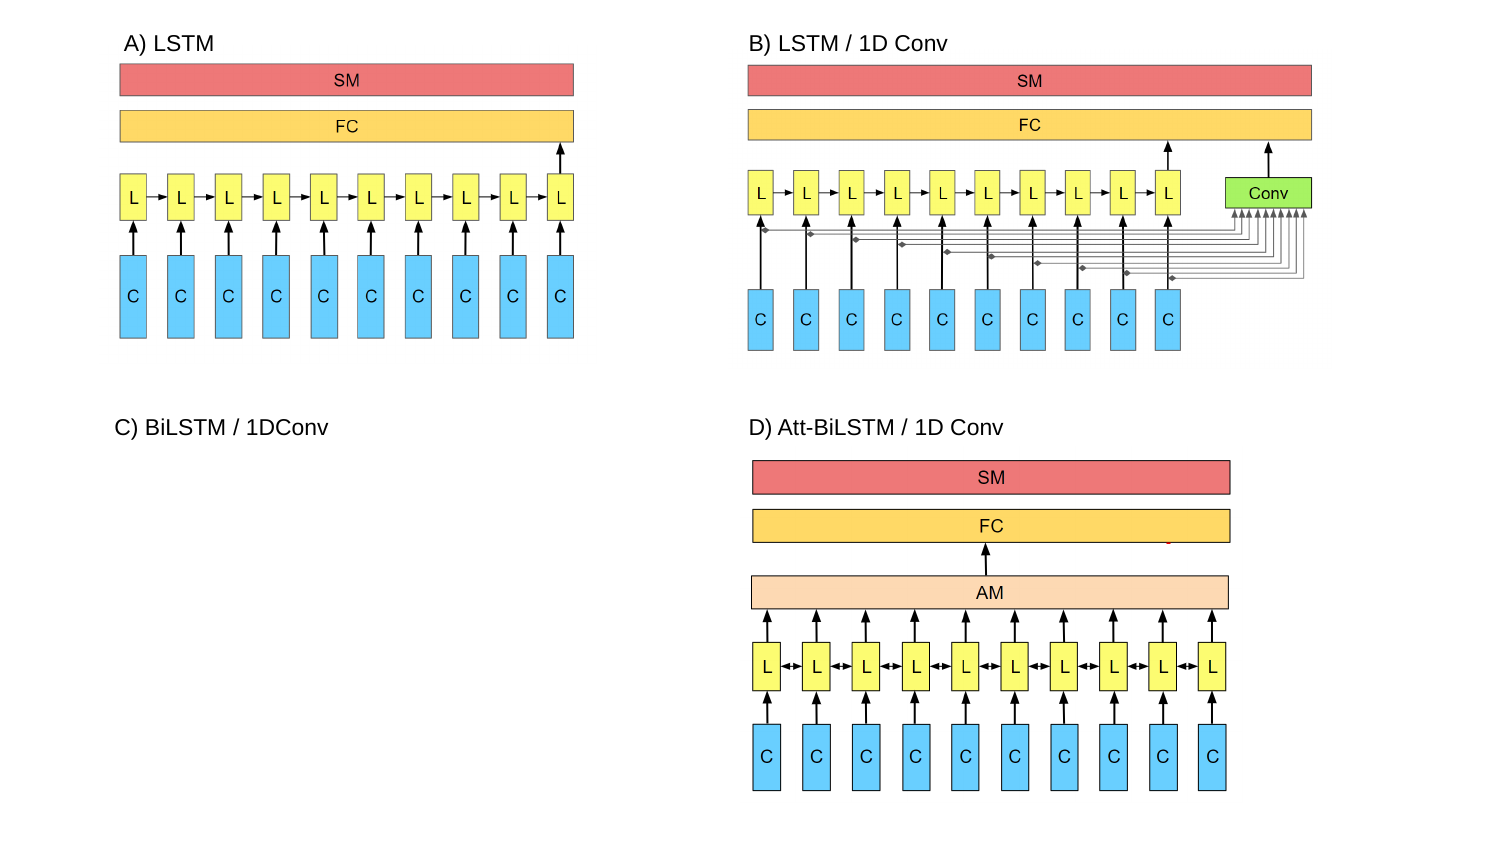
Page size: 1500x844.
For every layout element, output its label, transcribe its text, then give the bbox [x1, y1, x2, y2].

picture [727, 49, 1332, 369]
text_box D) Att-BiLSTM / 1D Conv [733, 397, 1288, 447]
text_box C) BiLSTM / 1DConv [99, 397, 449, 447]
text_box A) LSTM [108, 13, 458, 43]
picture [740, 446, 1243, 803]
text_box B) LSTM / 1D Conv [733, 13, 1053, 48]
picture [99, 44, 597, 365]
